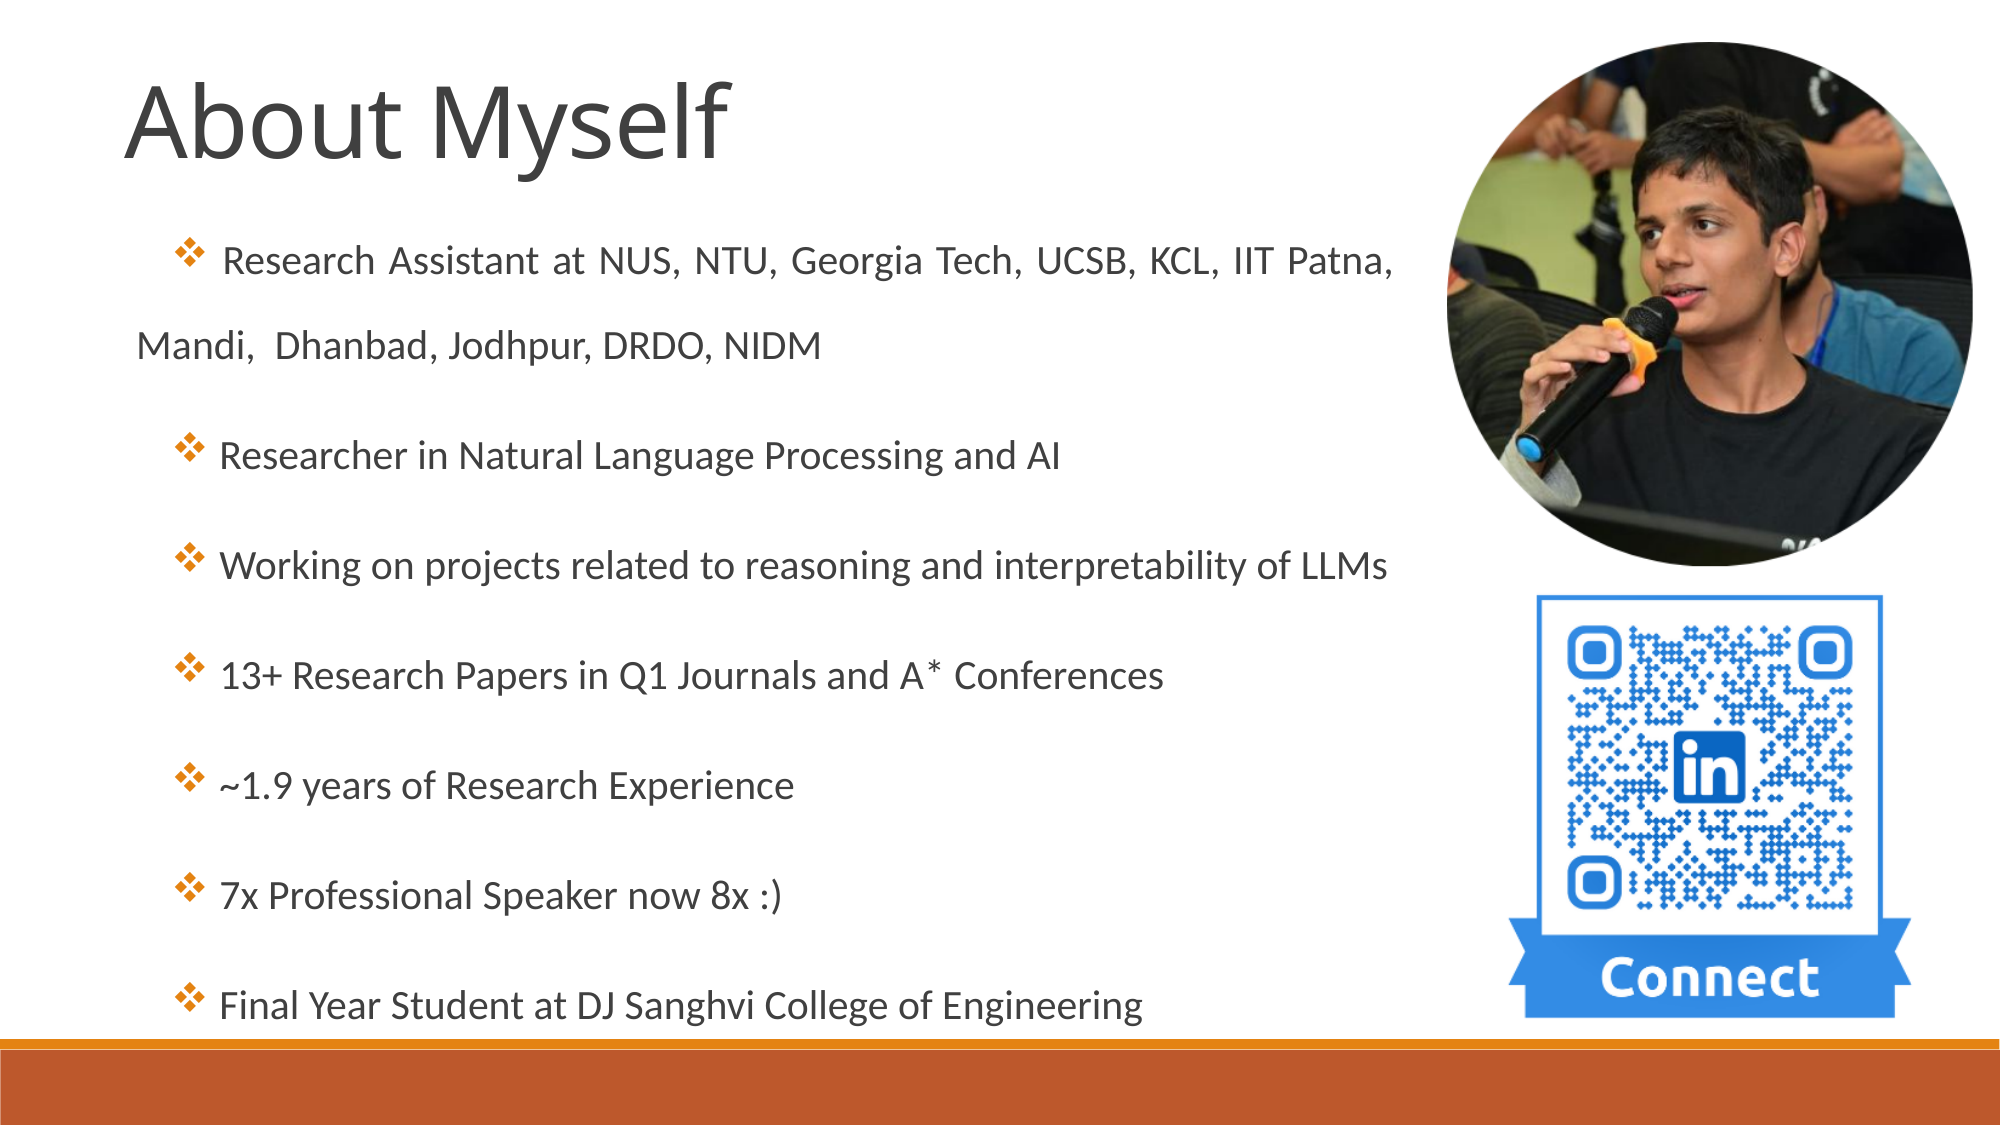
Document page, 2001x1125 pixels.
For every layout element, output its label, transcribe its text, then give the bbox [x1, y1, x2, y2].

picture [1447, 42, 1974, 1020]
text_box About Myself [109, 69, 1378, 190]
text_box Research Assistant at NUS, NTU, Georgia Tech, UCSB, KCL, IIT Patna, Mandi, Dhanbad, Jodhpur, DRDO, NIDM Researcher in Natural Language Processing and AI Working on projects related to reasoning and interpretability of LLMs 13+ Research Papers in Q1 Journals and A* Conferences ~1.9 years of Research Experience 7x Professional Speaker now 8x :) Final Year Student at DJ Sanghvi College of Engineering [109, 190, 1410, 1075]
